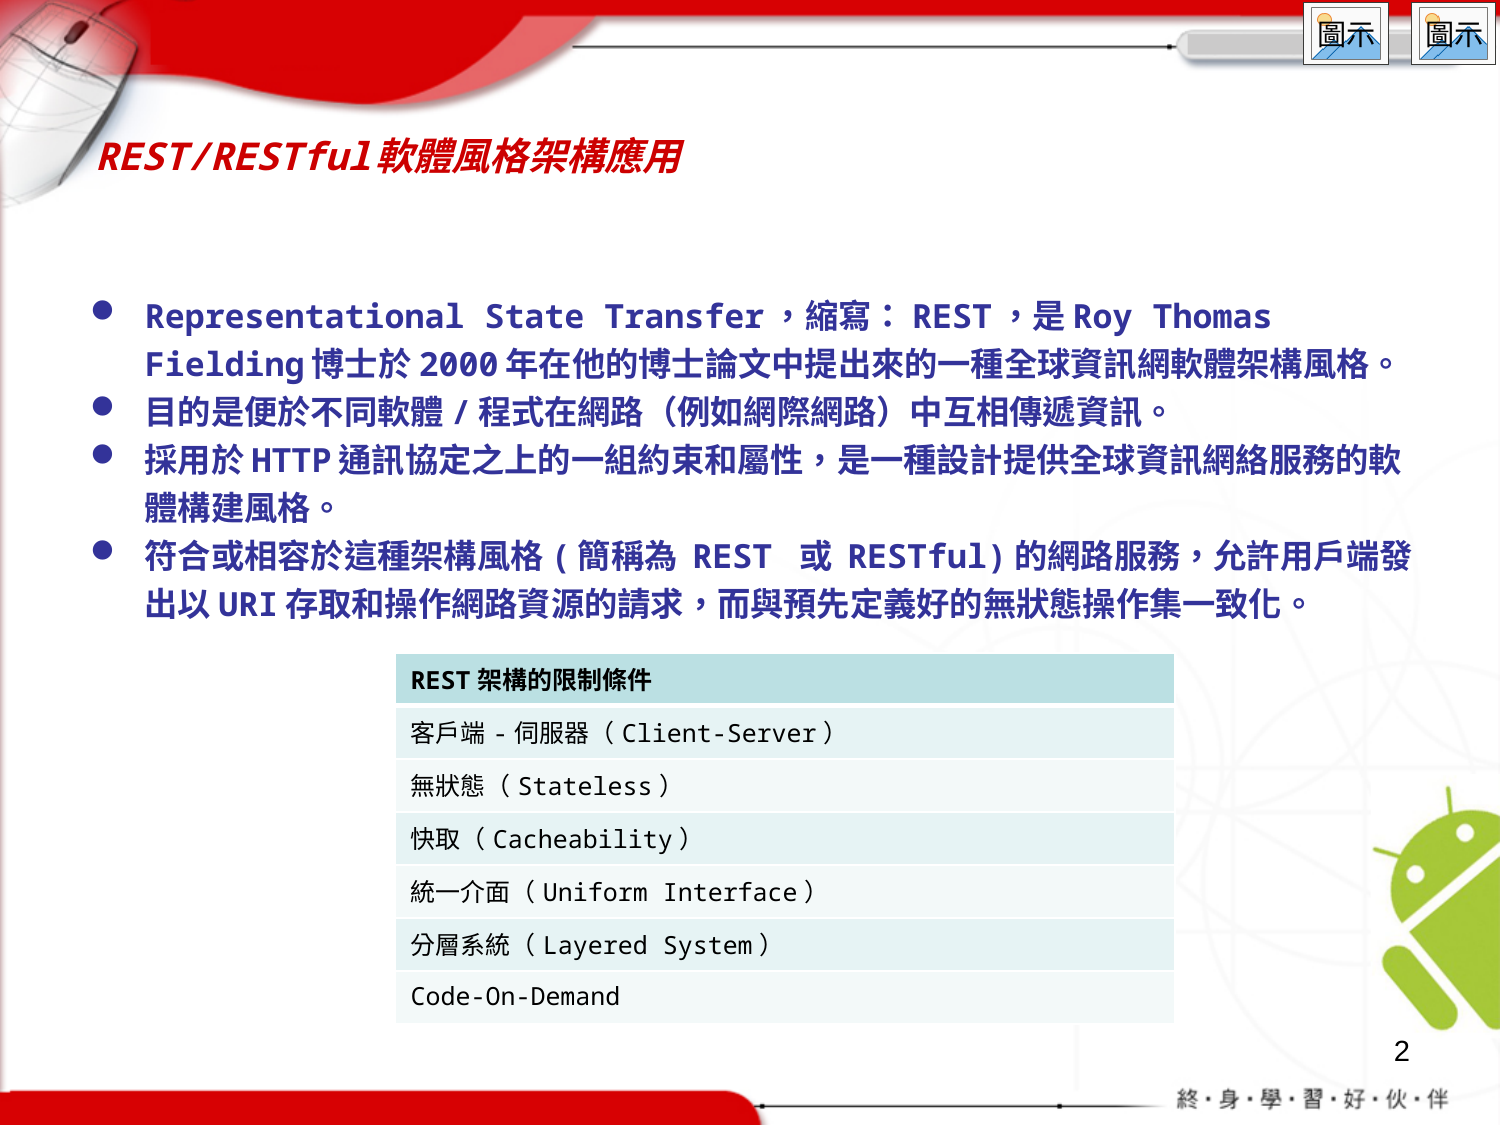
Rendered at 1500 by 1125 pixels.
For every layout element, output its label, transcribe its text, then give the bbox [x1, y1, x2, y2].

picture [0, 0, 1500, 1125]
table_cell 分層系統（Layered System） [396, 919, 1174, 970]
table_cell 統一介面（Uniform Interface） [396, 866, 1174, 917]
table_cell Code-On-Demand [396, 972, 1174, 1023]
table_cell 客戶端-伺服器（Client-Server） [396, 708, 1174, 758]
table_header REST架構的限制條件 [396, 654, 1174, 703]
table_cell 快取（Cacheability） [396, 813, 1174, 864]
title REST/RESTful軟體風格架構應用 [79, 124, 1431, 279]
table_cell 無狀態（Stateless） [396, 760, 1174, 811]
slide_number 2 [1074, 1024, 1426, 1103]
list Representational State Transfer，縮寫：REST，是Roy Thomas Fielding博士於2000年在他的博士論文中提出來的一種全球資訊網軟體架構風格。 目的是便於不同軟體/程式在網路（例如網際網路）中互相傳遞資訊。 採用於HTTP通訊協定之上的一組約束和屬性，是一種設計提供全球資訊網絡服務的軟體構建風格。 符合或相容於這種架構風格(簡稱為 REST 或 RESTful)的網路服務，允許用戶端發出以URI存取和操作網路資源的請求，而與預先定義好的無狀態操作集一致化。 [75, 279, 1436, 640]
